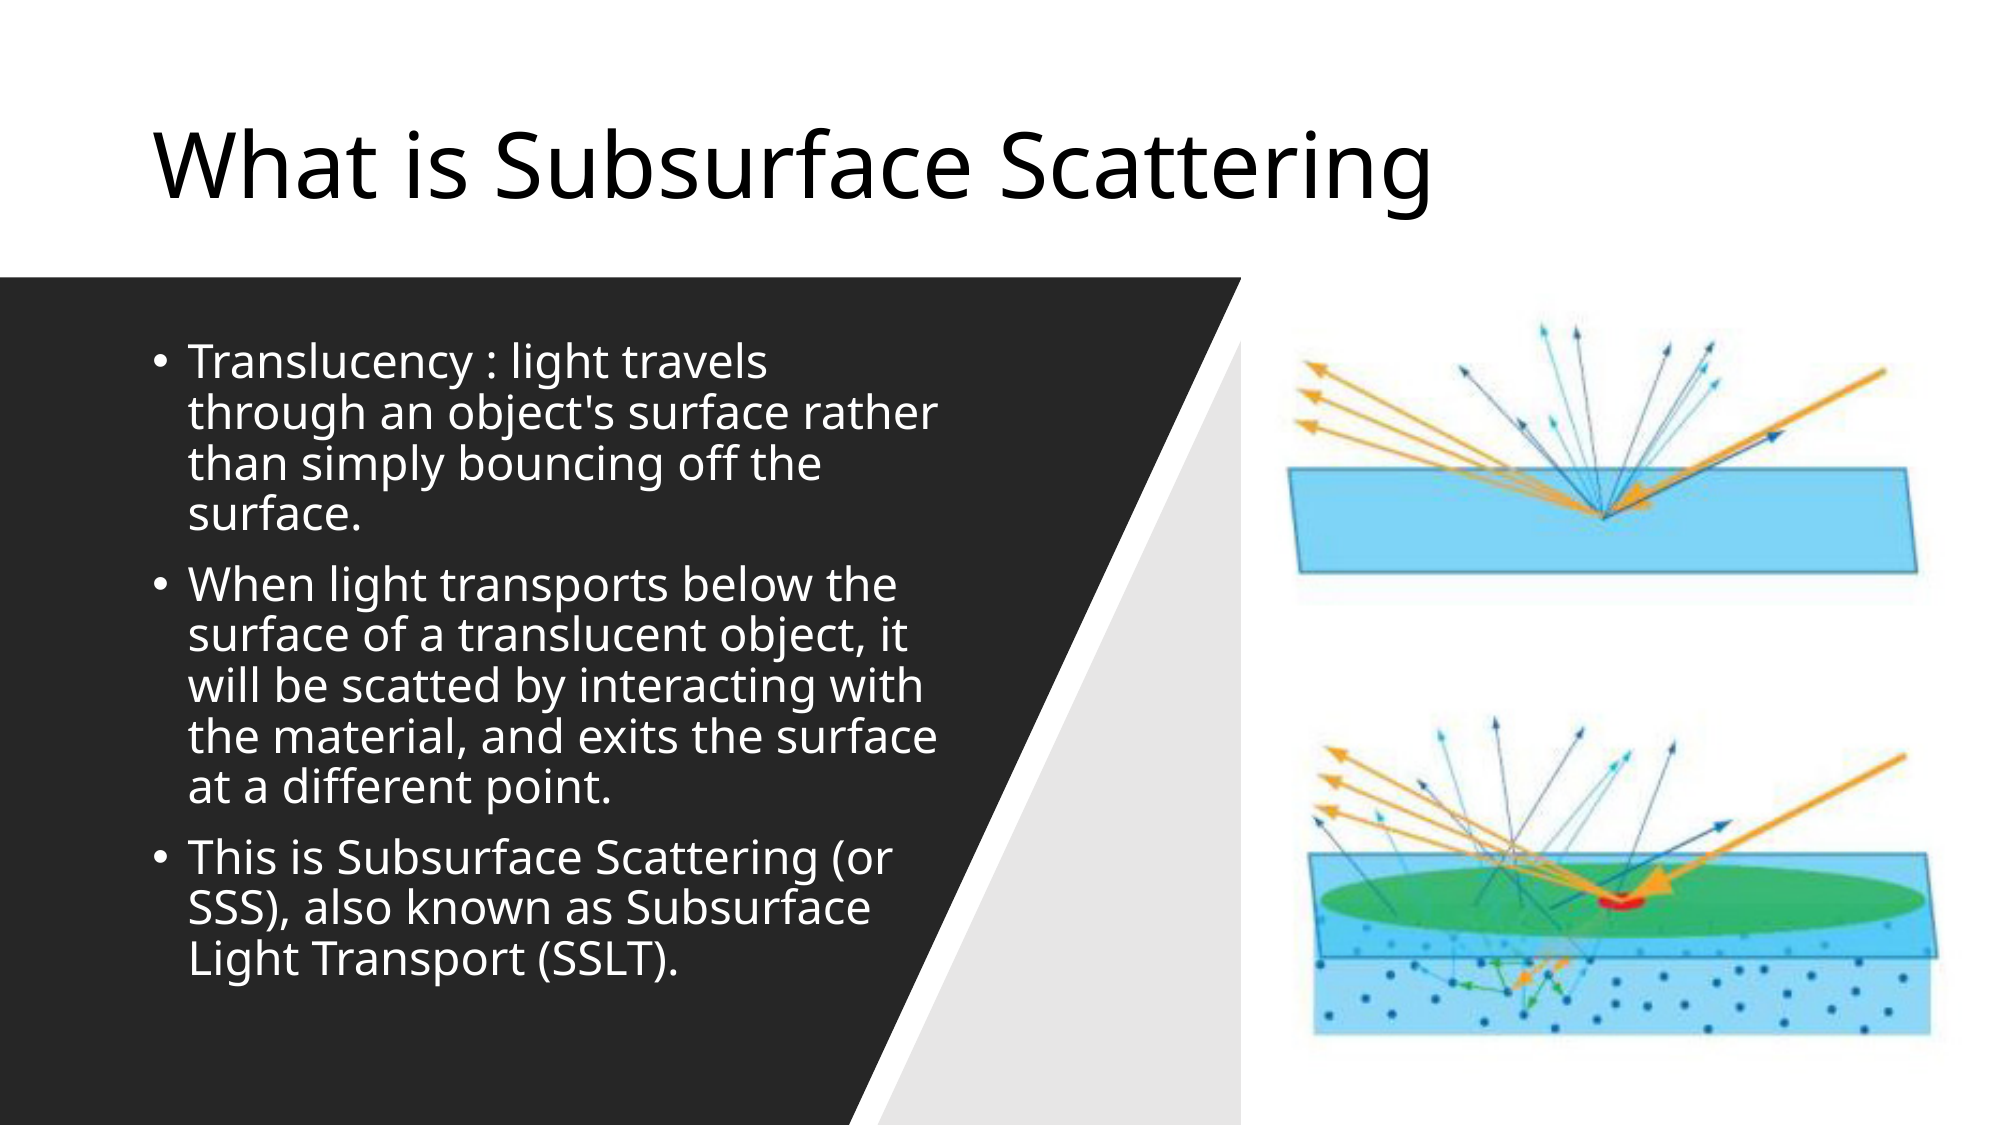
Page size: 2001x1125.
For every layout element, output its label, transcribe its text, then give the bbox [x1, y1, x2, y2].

picture [1241, 277, 2000, 1125]
title What is Subsurface Scattering [137, 59, 1863, 278]
list Translucency : light travels through an object's surface rather than simply bouncing off the surface. When light transports below the surface of a translucent object, it will be scatted by interacting with the material, and exits the surface at a different point. This is Subsurface Scattering (or SSS), also known as Subsurface Light Transport (SSLT). [137, 330, 974, 998]
text_box [0, 276, 1241, 1125]
text_box [876, 337, 1241, 1125]
